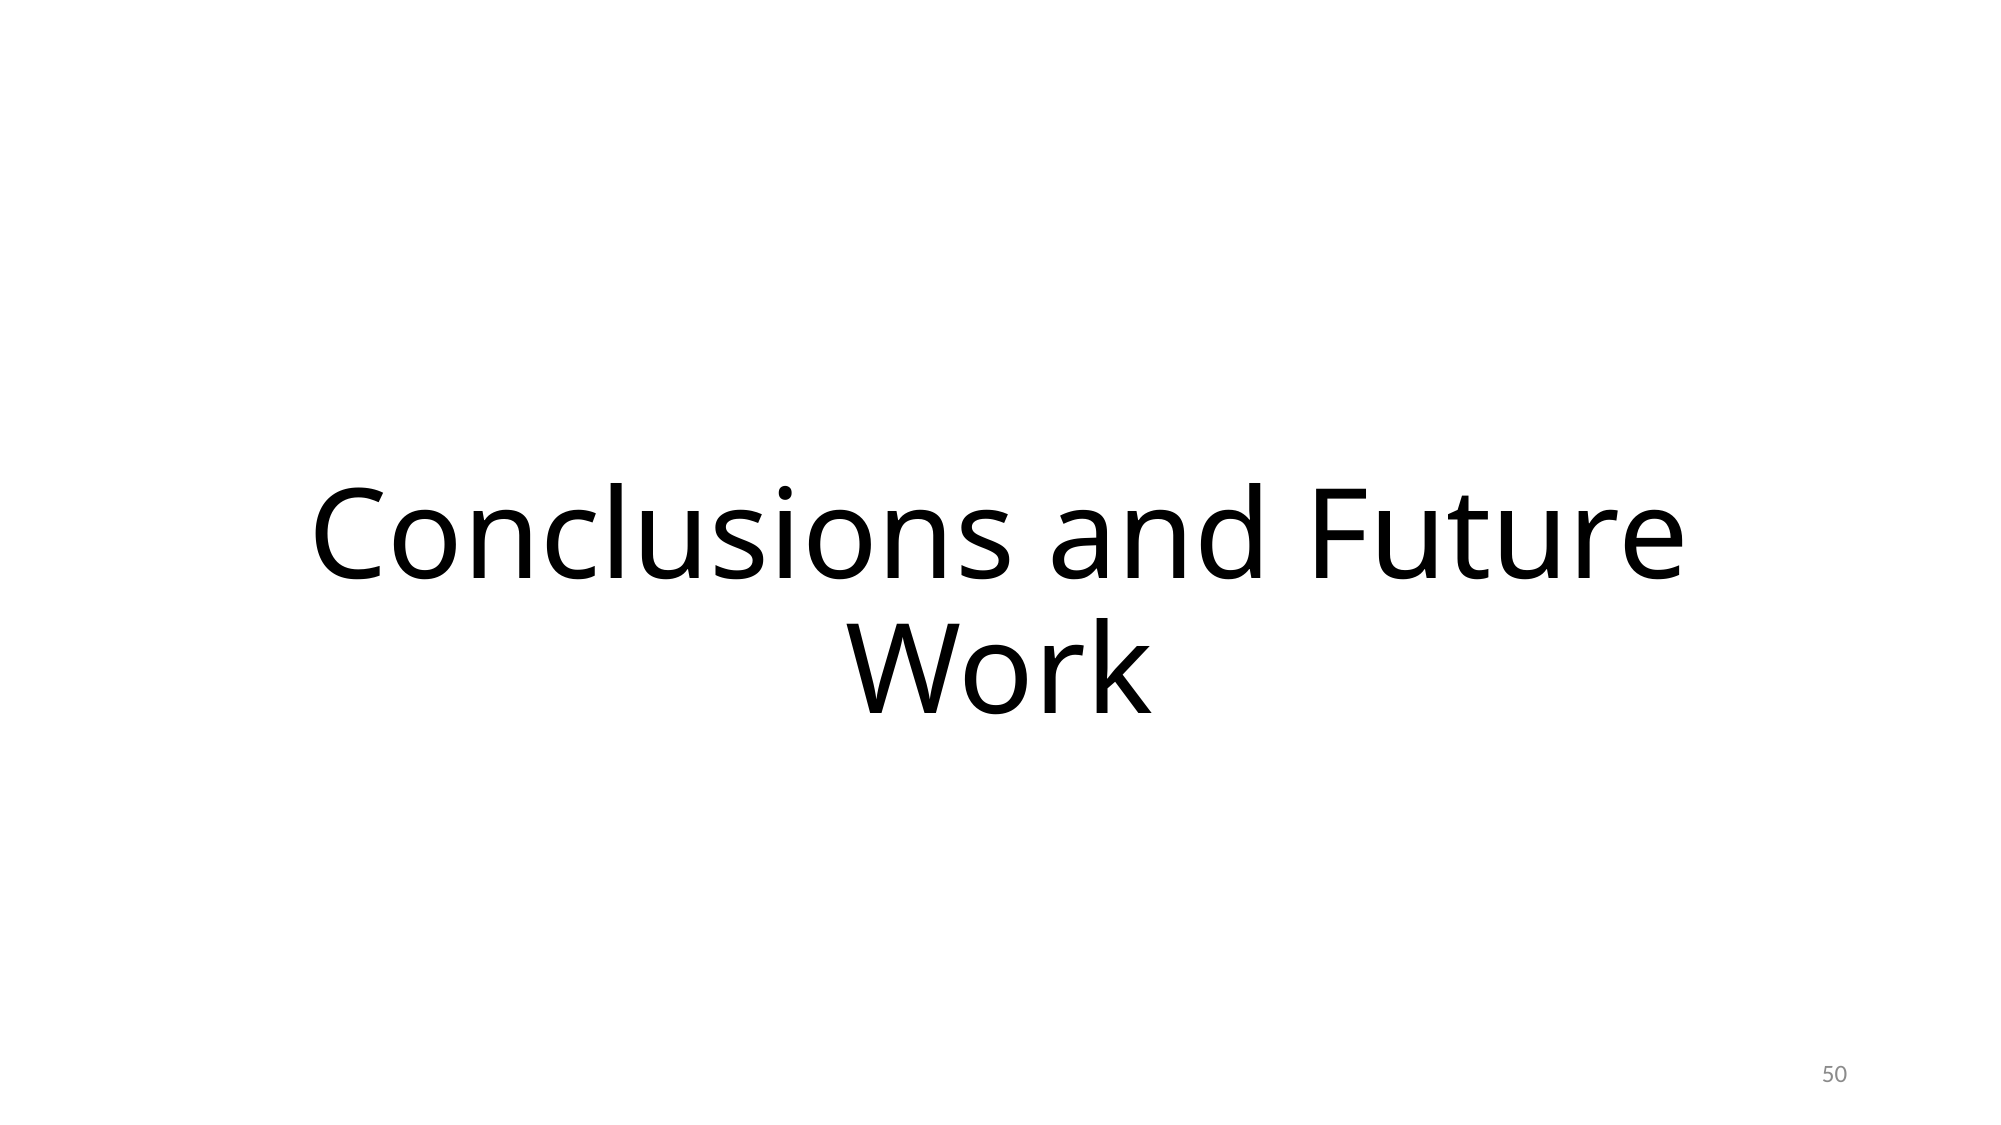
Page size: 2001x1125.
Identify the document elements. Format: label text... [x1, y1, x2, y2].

slide_number 50 [1412, 1042, 1863, 1103]
title Conclusions and Future Work [136, 280, 1862, 749]
